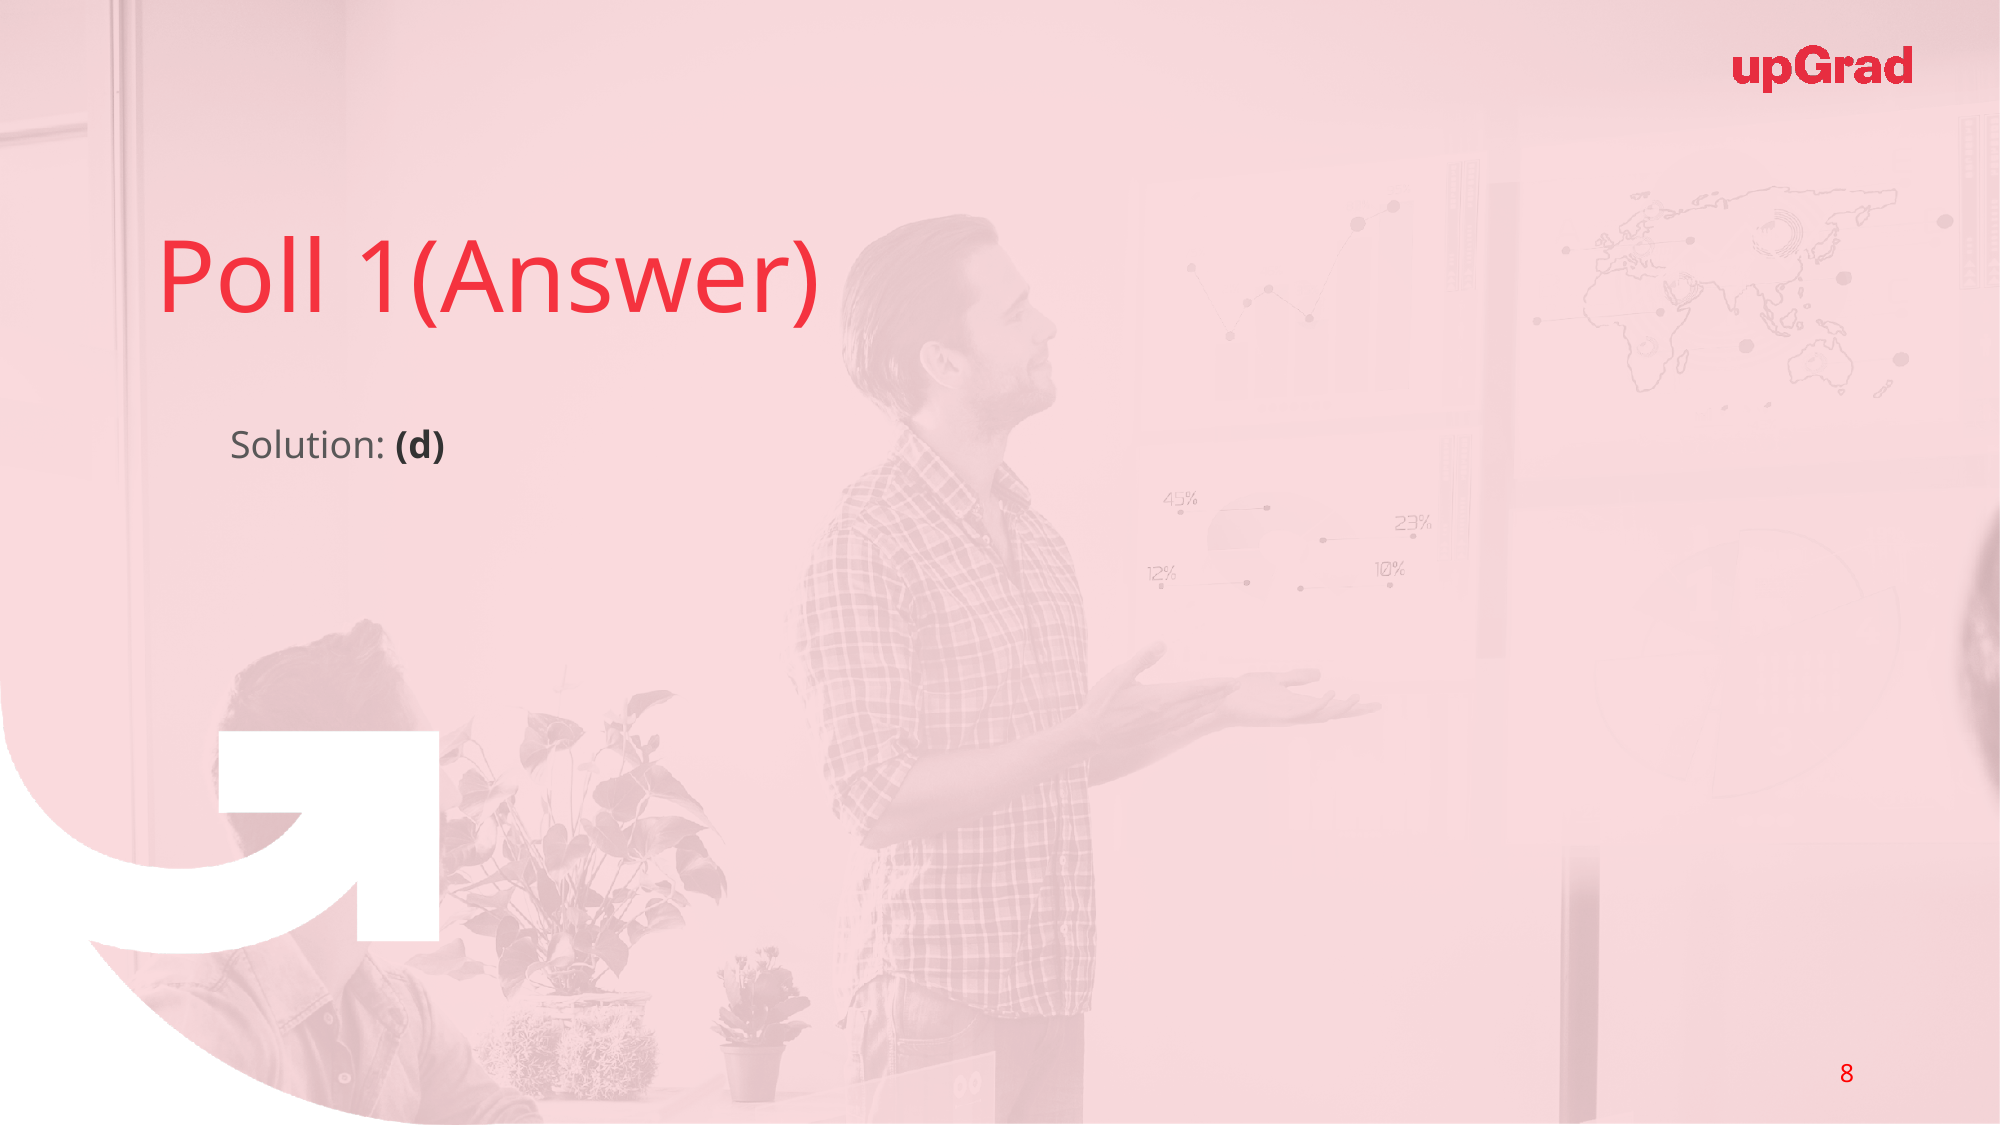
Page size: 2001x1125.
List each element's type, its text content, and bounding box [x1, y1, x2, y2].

picture [1733, 45, 1912, 93]
text_box Poll 1(Answer) [140, 136, 1342, 425]
text_box Solution: (d) [210, 404, 1341, 663]
text_box 8 [1424, 1042, 1875, 1103]
text_box [0, 0, 2000, 1125]
